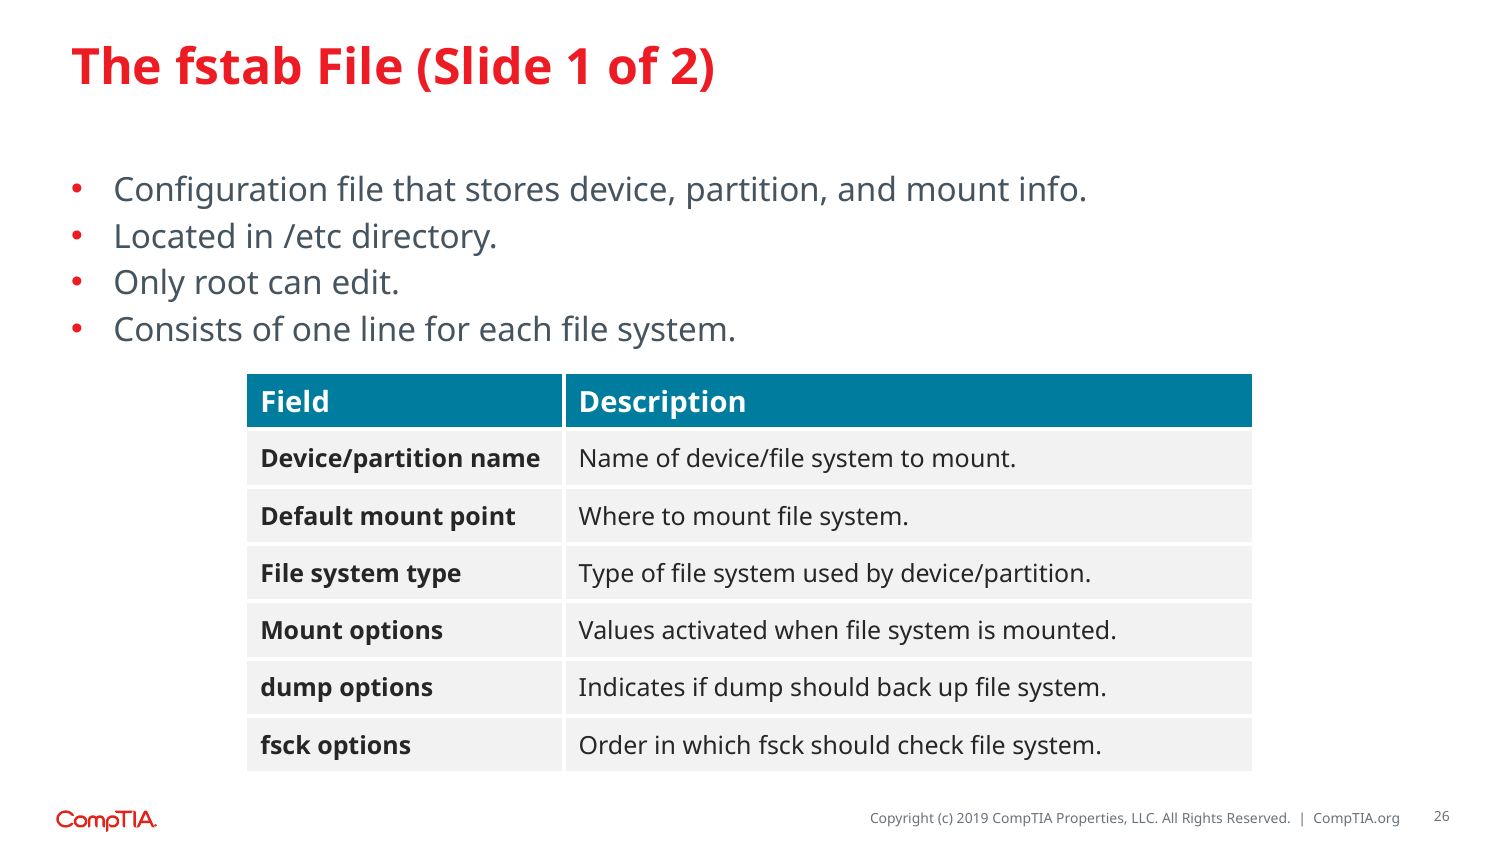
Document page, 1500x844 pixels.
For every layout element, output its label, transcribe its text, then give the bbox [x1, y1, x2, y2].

table_cell Default mount point [247, 489, 562, 542]
table_header Description [566, 374, 1252, 427]
table_cell Device/partition name [247, 431, 562, 485]
slide_number 26 [1407, 800, 1450, 835]
list Configuration file that stores device, partition, and mount info. Located in /etc directory. Only root can edit. Consists of one line for each file system. [56, 160, 1444, 746]
table_cell Name of device/file system to mount. [566, 431, 1252, 485]
table_cell Mount options [247, 603, 562, 657]
table_cell Indicates if dump should back up file system. [566, 661, 1252, 714]
table_cell File system type [247, 546, 562, 599]
table_cell Order in which fsck should check file system. [566, 718, 1252, 771]
table_cell Where to mount file system. [566, 489, 1252, 542]
table_cell Values activated when file system is mounted. [566, 603, 1252, 657]
table_cell Type of file system used by device/partition. [566, 546, 1252, 599]
table_cell dump options [247, 661, 562, 714]
table_header Field [247, 374, 562, 427]
table_cell fsck options [247, 718, 562, 771]
title The fstab File (Slide 1 of 2) [56, 12, 1444, 117]
